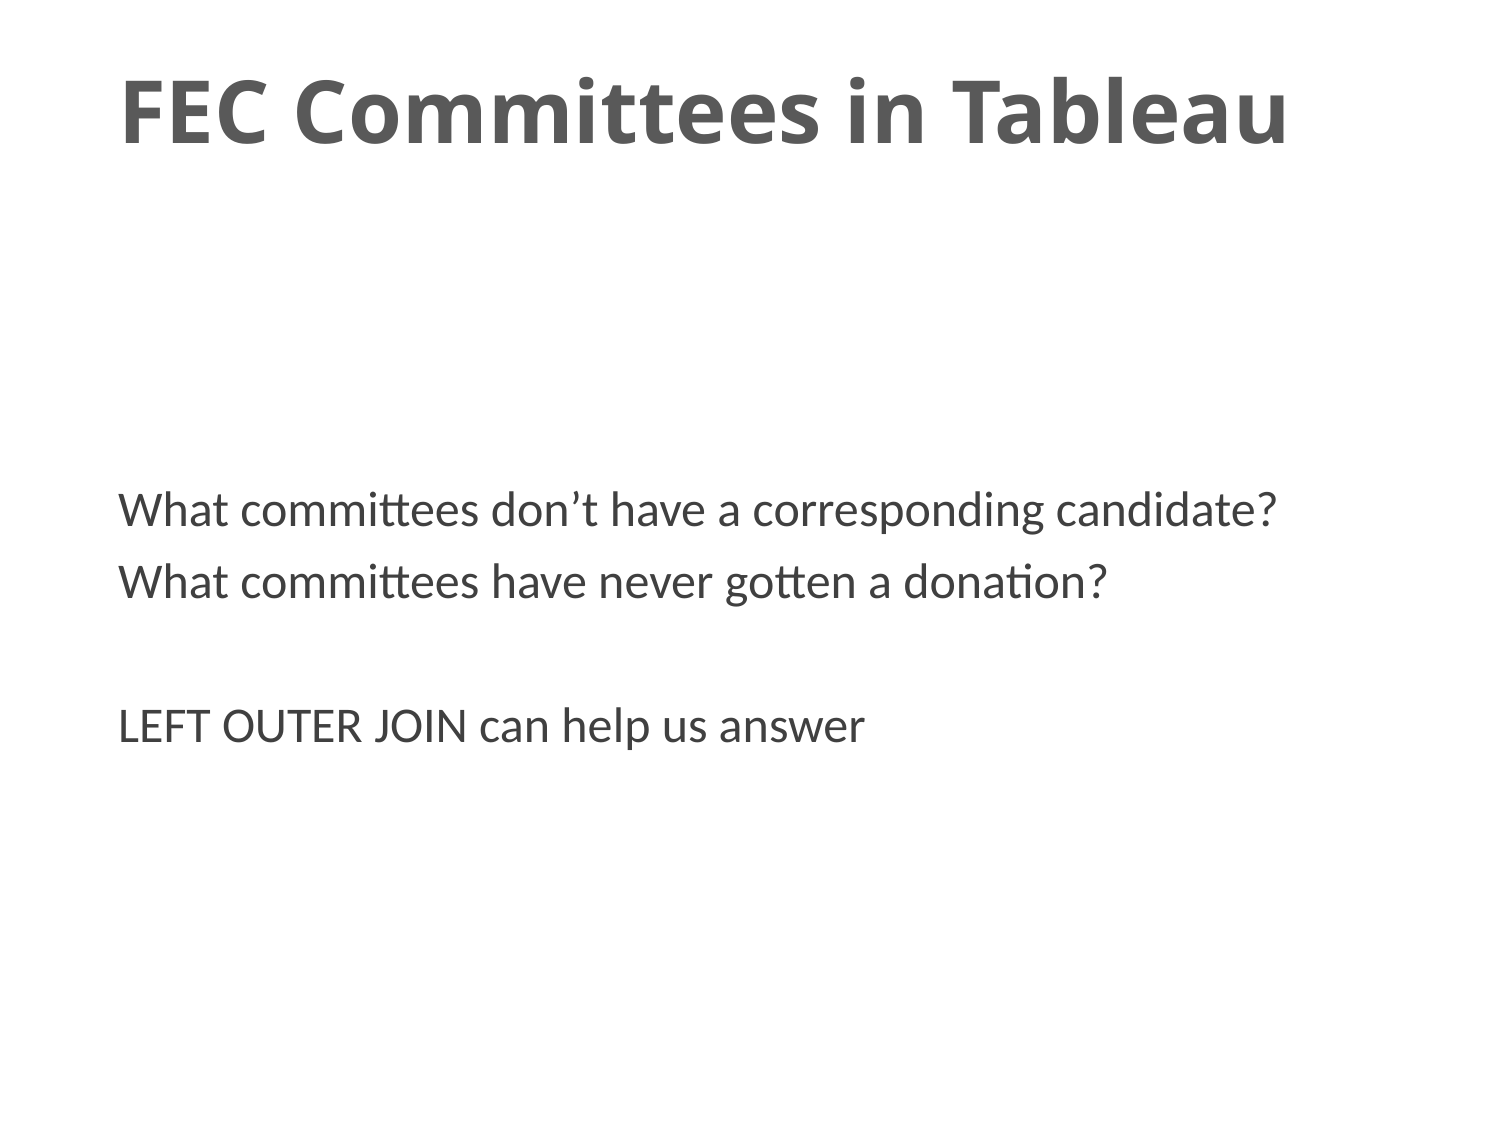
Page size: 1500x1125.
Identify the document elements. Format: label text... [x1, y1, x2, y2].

list What committees don’t have a corresponding candidate? What committees have never gotten a donation? LEFT OUTER JOIN can help us answer [103, 204, 1397, 1014]
title FEC Committees in Tableau [103, 59, 1397, 170]
